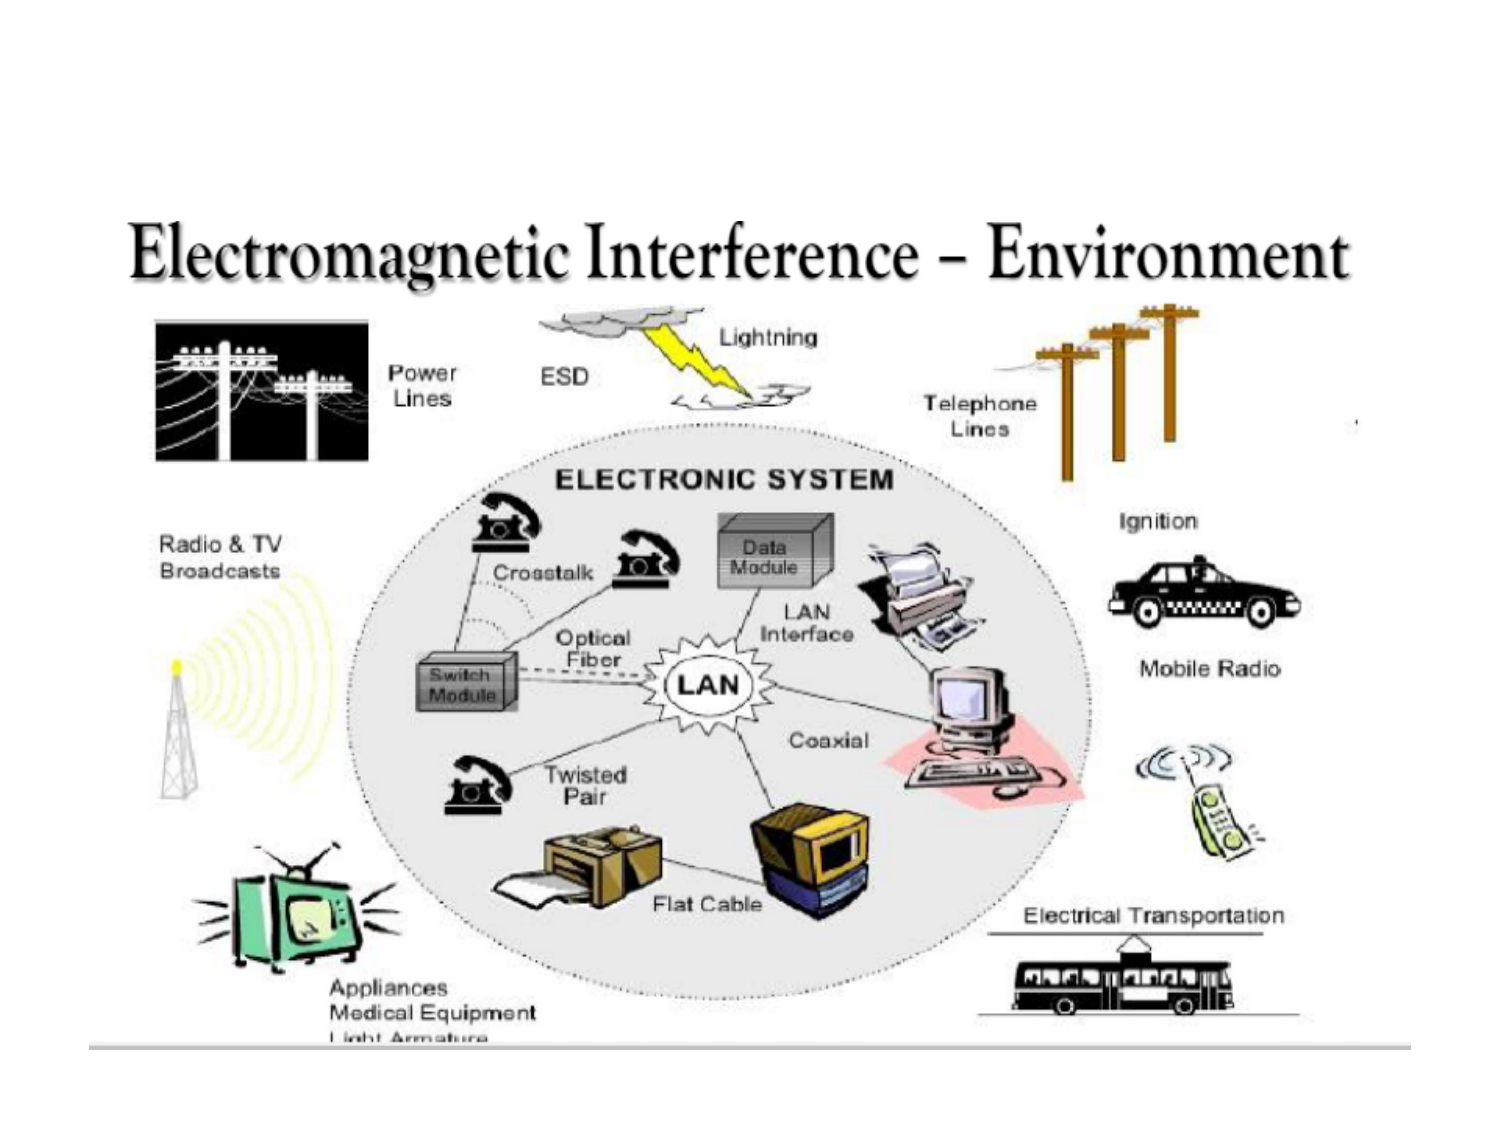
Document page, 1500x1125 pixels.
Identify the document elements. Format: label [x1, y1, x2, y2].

picture [88, 220, 1412, 1051]
